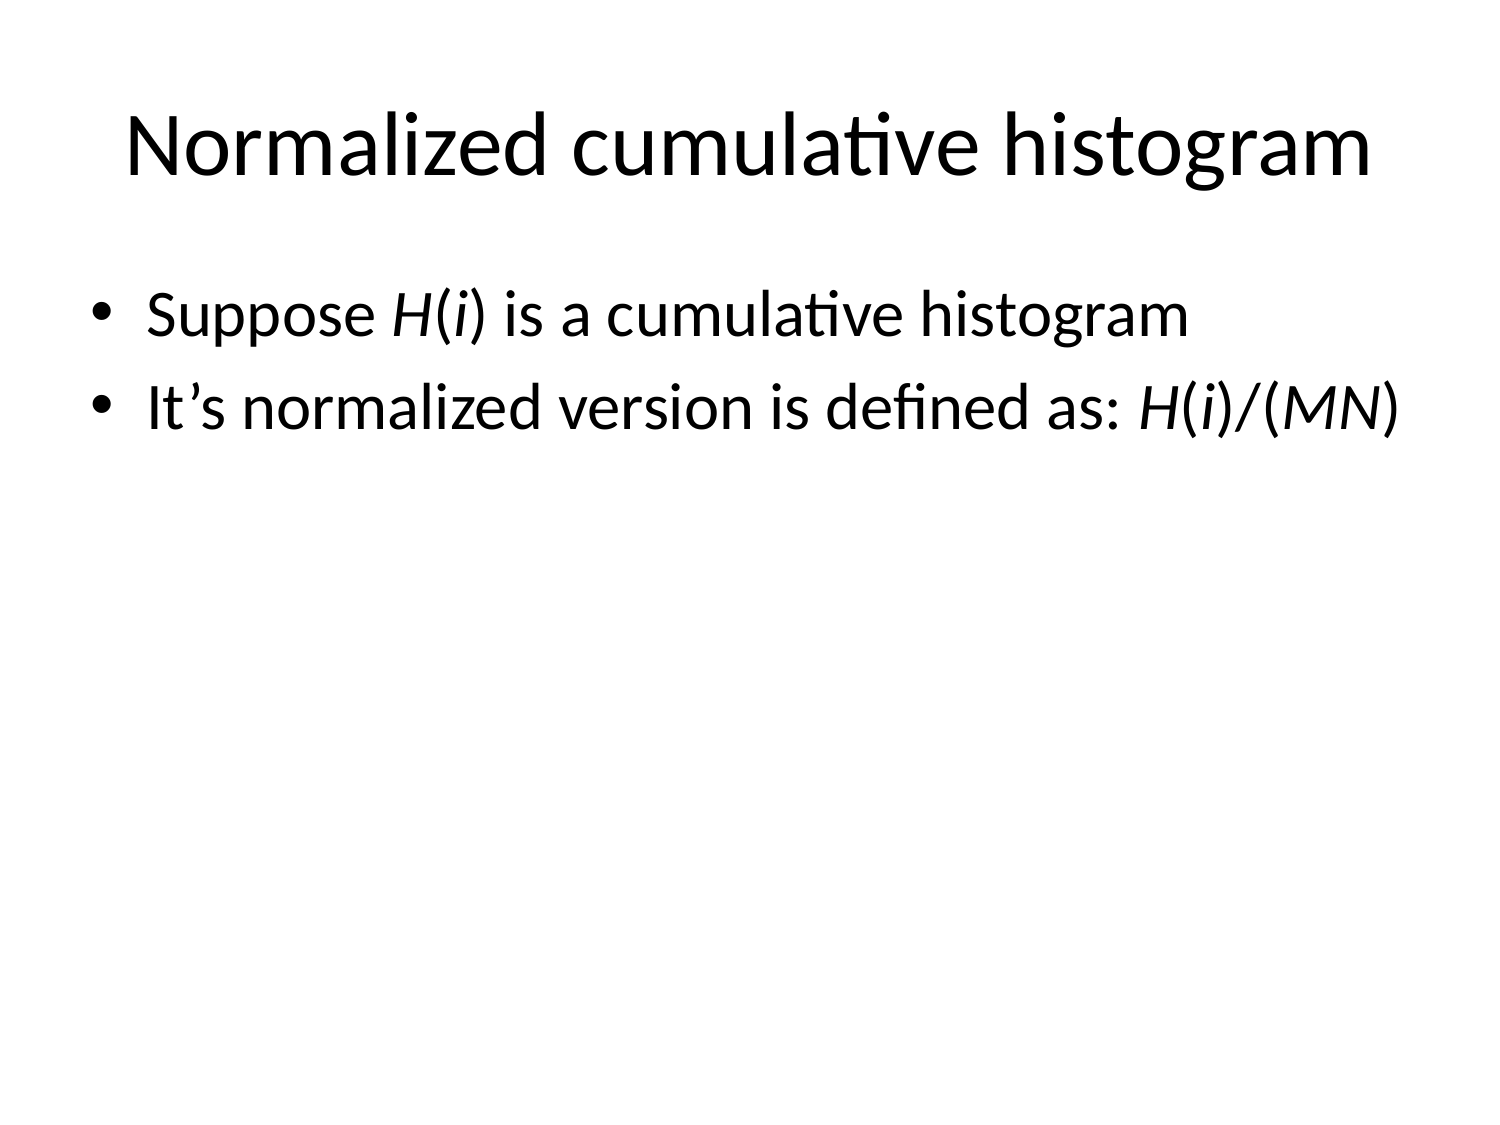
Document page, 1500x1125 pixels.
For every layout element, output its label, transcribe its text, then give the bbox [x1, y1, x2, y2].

list Suppose H(i) is a cumulative histogram It’s normalized version is defined as: H(i)/(MN) [75, 262, 1425, 1005]
title Normalized cumulative histogram [75, 45, 1425, 233]
